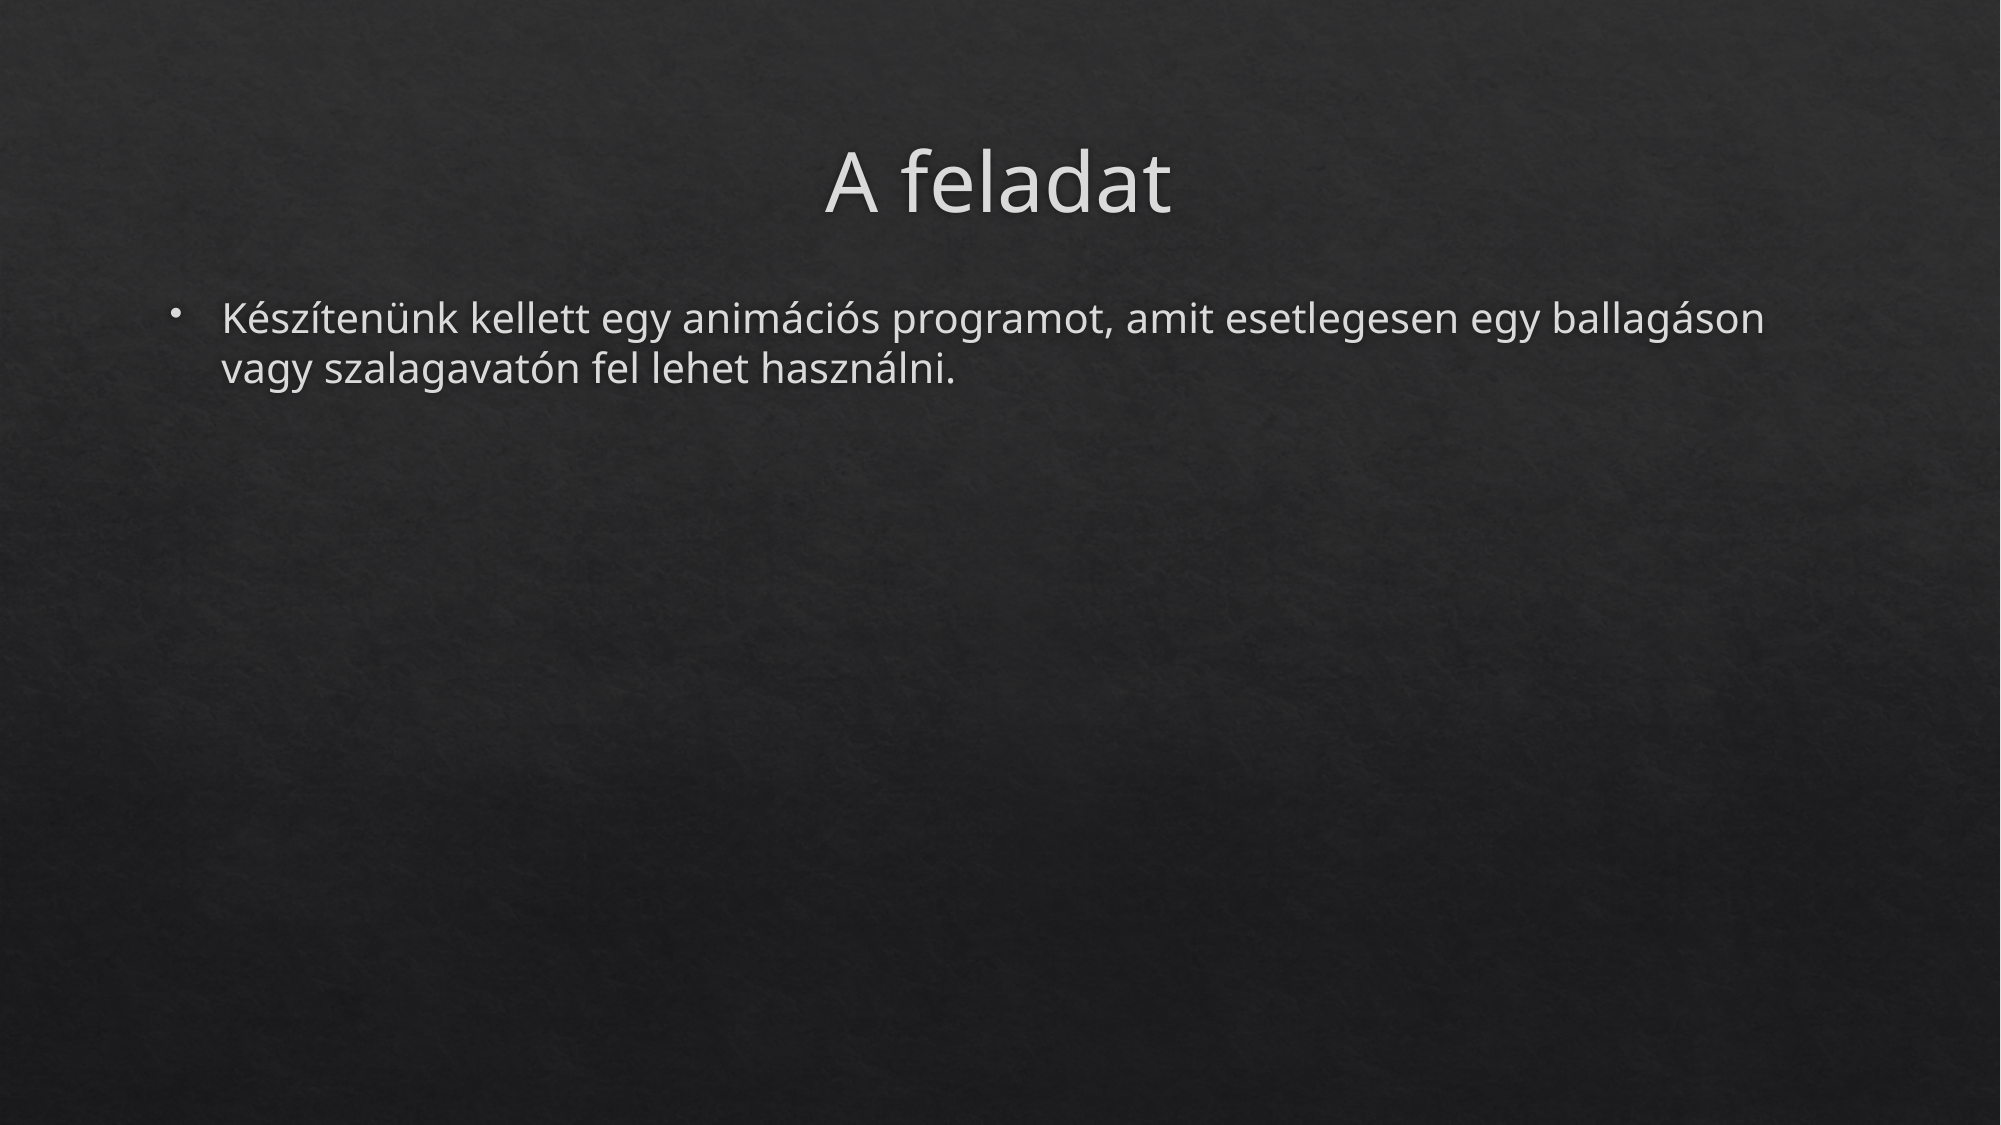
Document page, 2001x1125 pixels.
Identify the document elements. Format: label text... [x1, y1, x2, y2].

title A feladat [149, 99, 1849, 260]
list Készítenünk kellett egy animációs programot, amit esetlegesen egy ballagáson vagy szalagavatón fel lehet használni. [149, 284, 1849, 950]
